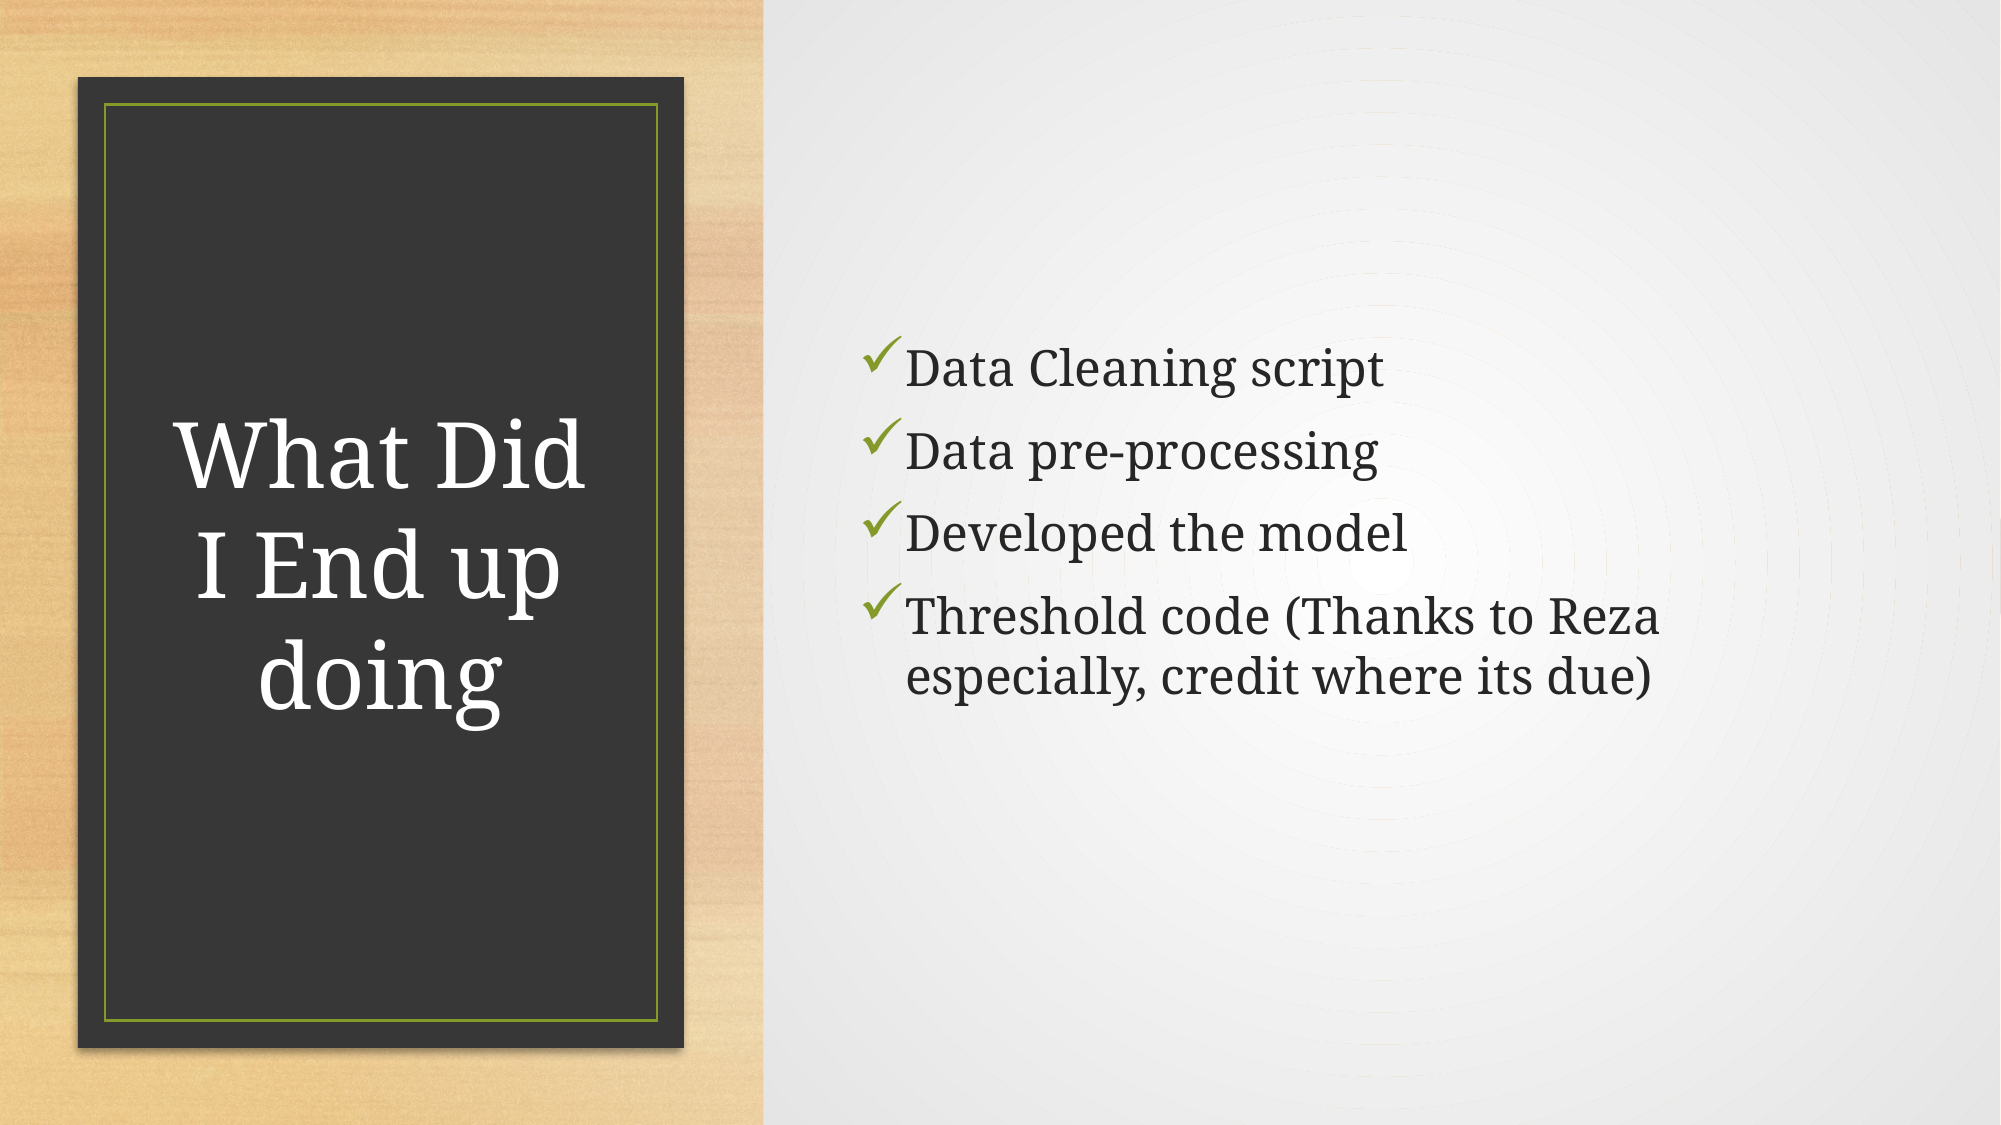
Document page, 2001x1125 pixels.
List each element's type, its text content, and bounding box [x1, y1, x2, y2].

text_box [0, 0, 762, 1125]
text_box [762, 0, 2000, 1125]
text_box [104, 103, 658, 1021]
list Data Cleaning script Data pre-processing Developed the model Threshold code (Thanks to Reza especially, credit where its due) [843, 77, 1820, 964]
text_box [77, 76, 685, 1049]
title What Did I End up doing [156, 156, 605, 968]
